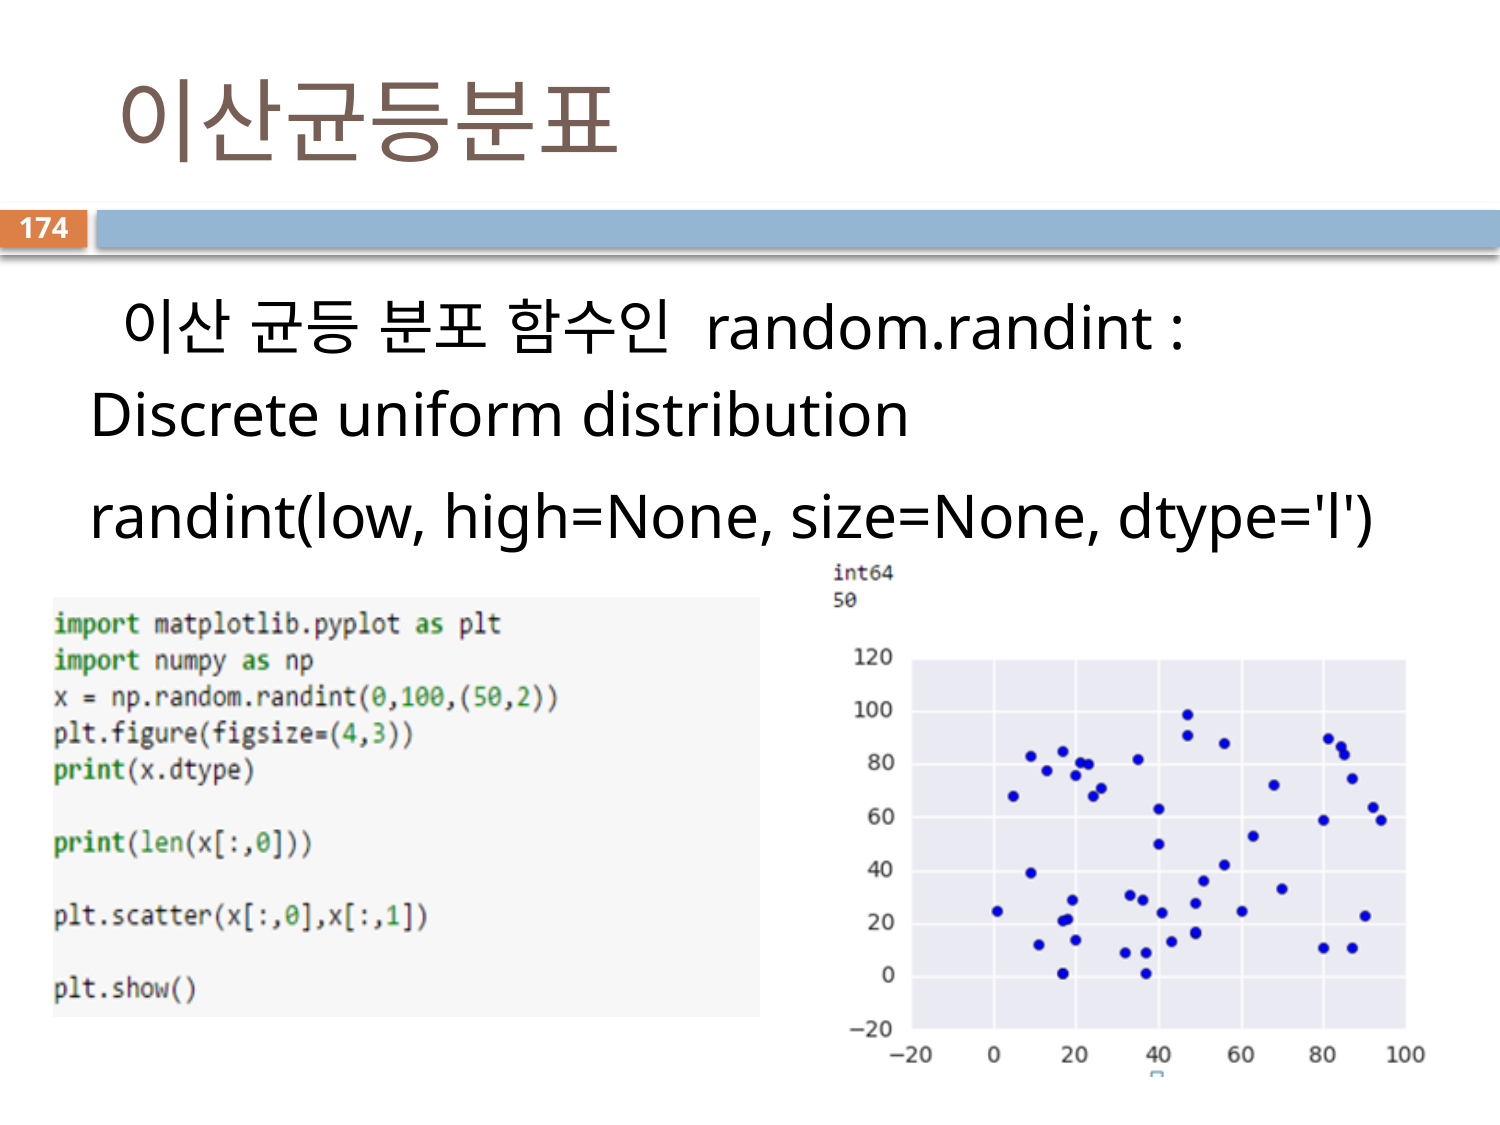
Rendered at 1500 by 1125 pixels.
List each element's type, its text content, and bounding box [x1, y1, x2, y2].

slide_number 174 [0, 208, 88, 249]
list 이산 균등 분포 함수인 random.randint : Discrete uniform distribution randint(low, high=None, size=None, dtype='l') [75, 267, 1425, 610]
title 이산균등분표 [100, 37, 1438, 200]
picture [832, 562, 1466, 1077]
picture [52, 597, 760, 1017]
